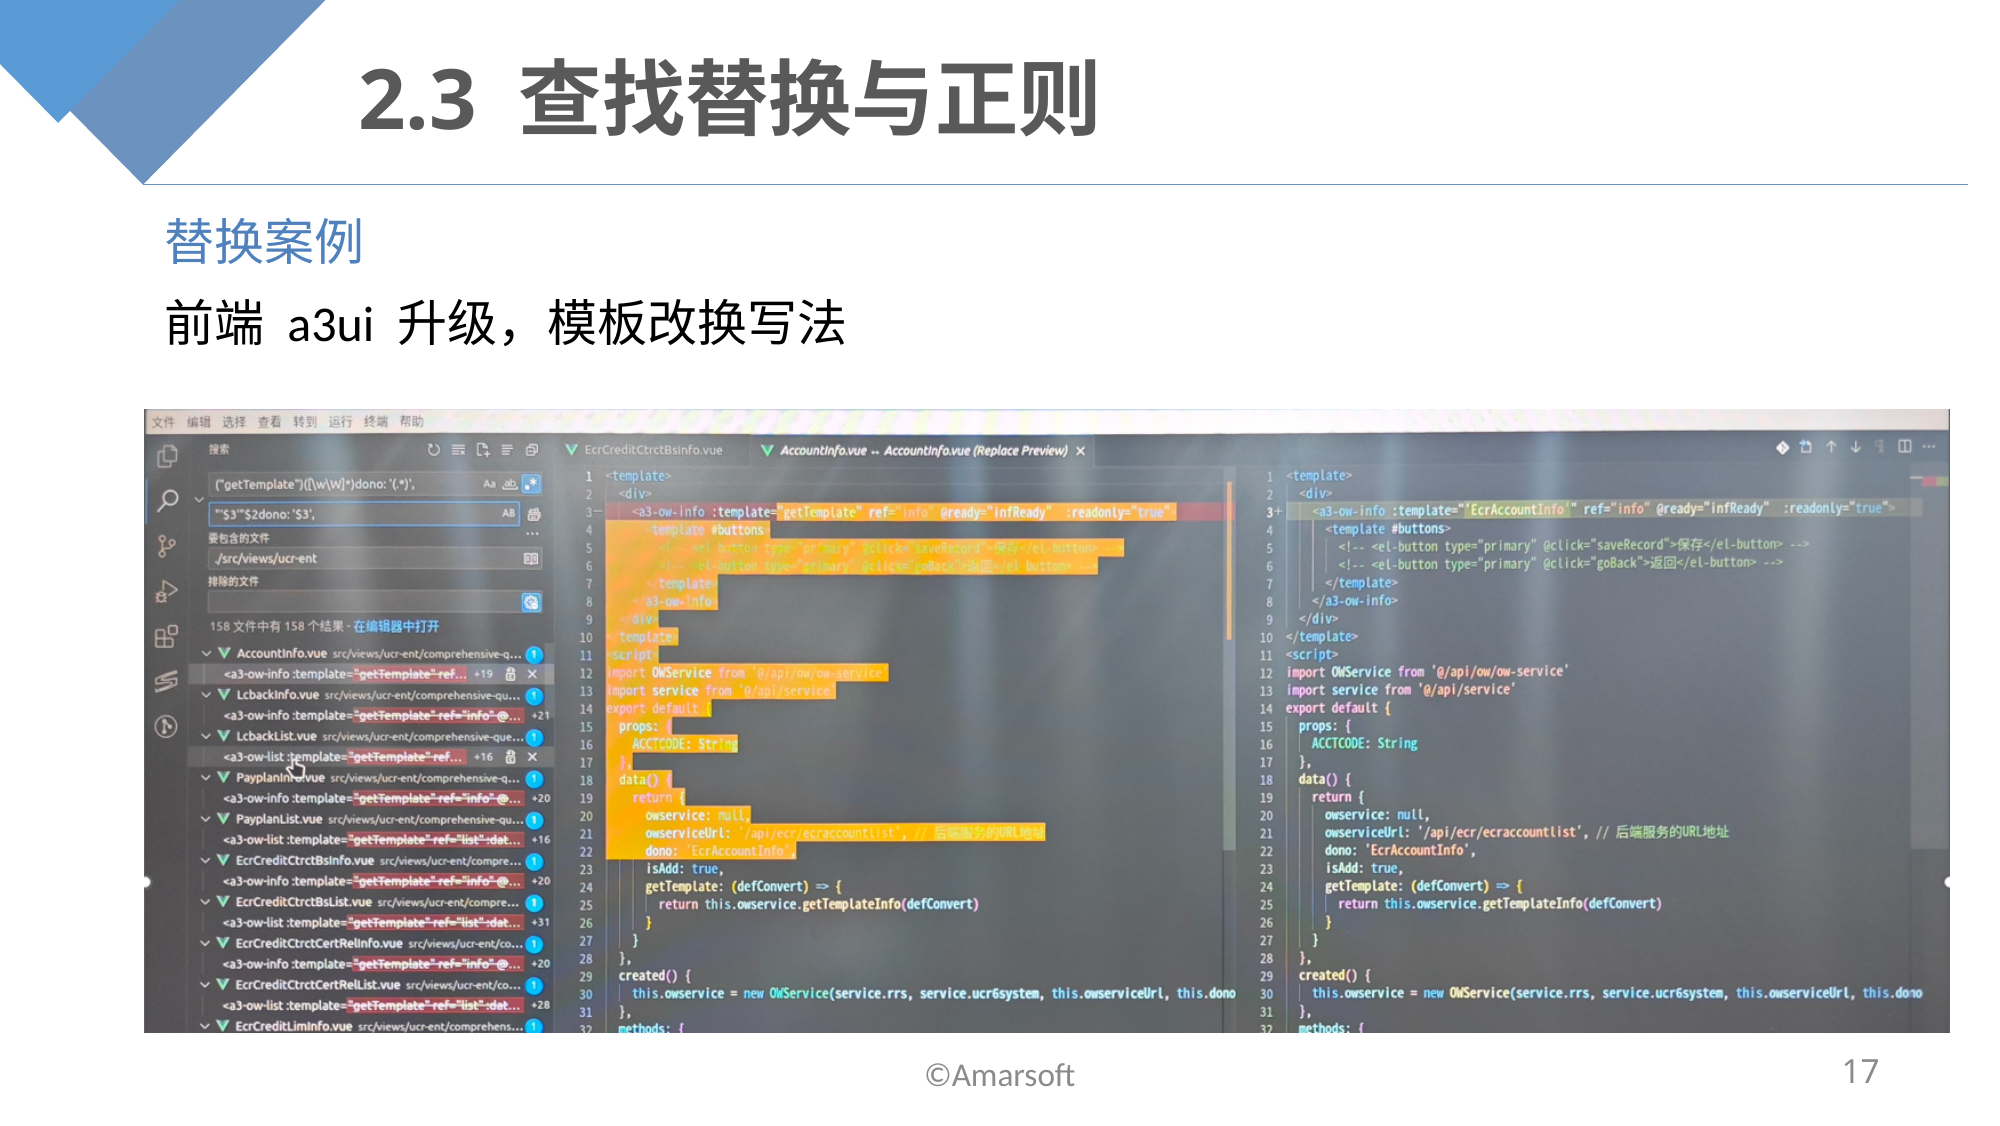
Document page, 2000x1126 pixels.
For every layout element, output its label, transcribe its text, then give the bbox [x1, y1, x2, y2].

text_box 前端 a3ui 升级，模板改换写法 [149, 284, 1686, 359]
title 2.3 查找替换与正则 [338, 19, 1923, 173]
picture [144, 408, 1951, 1033]
text_box 替换案例 [149, 203, 1768, 279]
slide_number 17 [1433, 1044, 1900, 1103]
footer ©Amarsoft [683, 1044, 1317, 1103]
